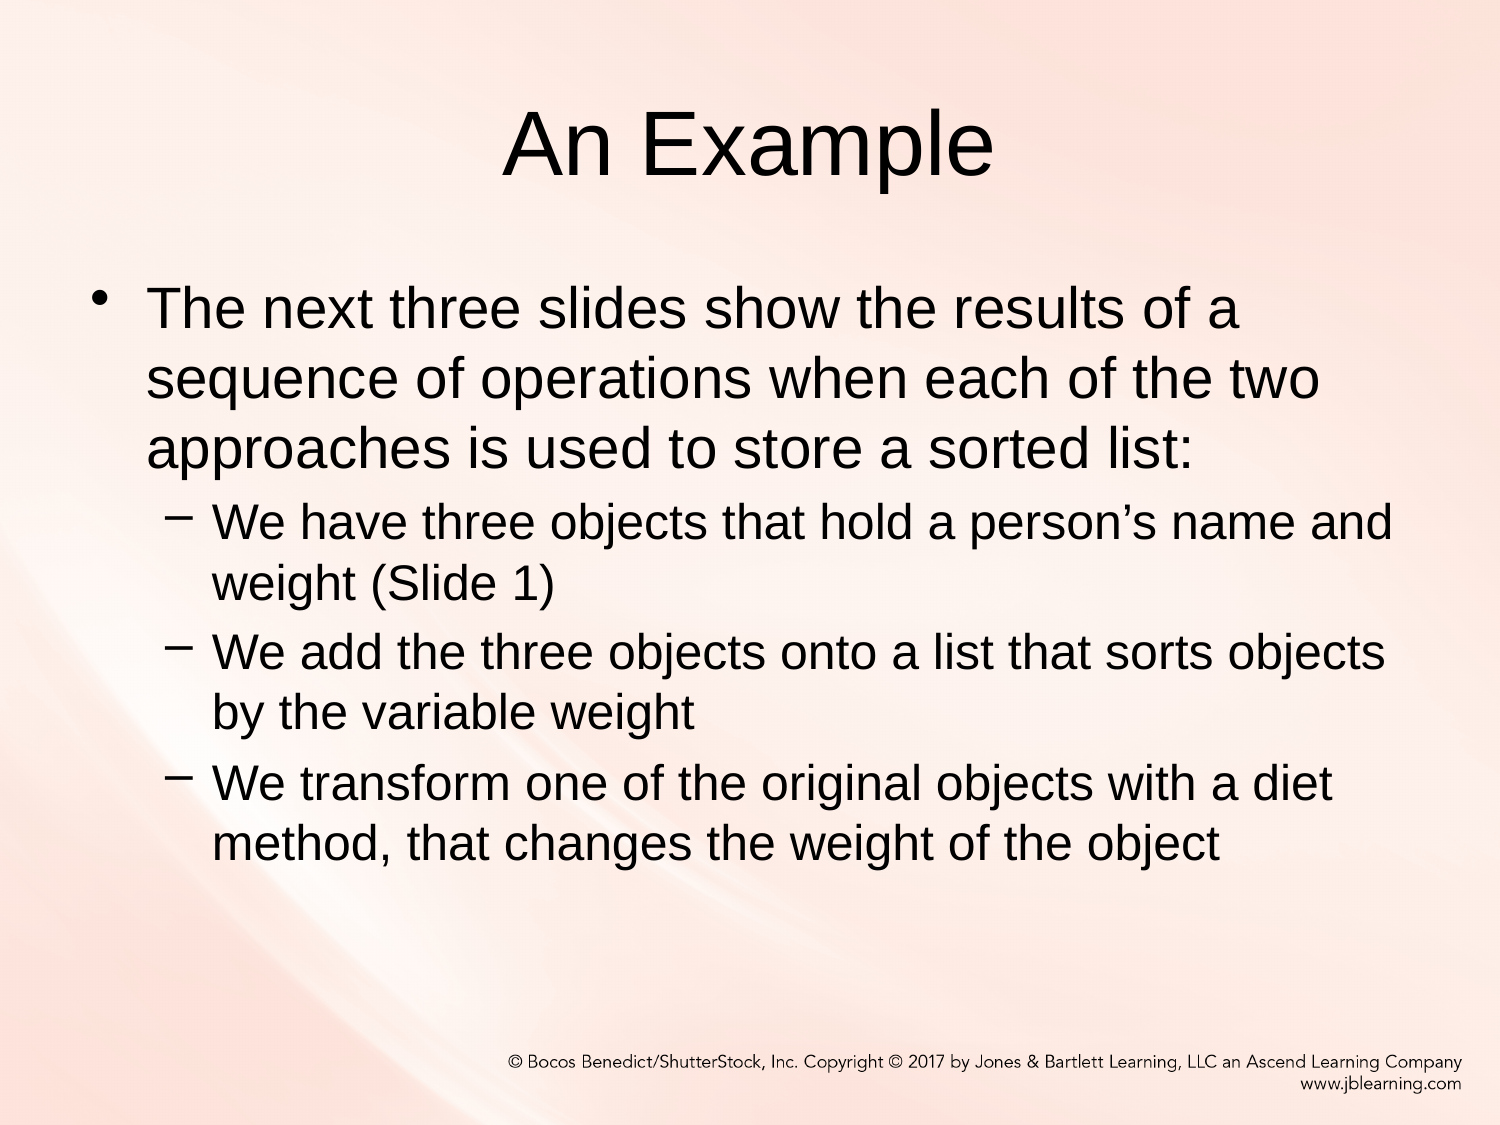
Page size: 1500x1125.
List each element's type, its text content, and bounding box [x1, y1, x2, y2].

list The next three slides show the results of a sequence of operations when each of the two approaches is used to store a sorted list: We have three objects that hold a person’s name and weight (Slide 1) We add the three objects onto a list that sorts objects by the variable weight We transform one of the original objects with a diet method, that changes the weight of the object [75, 262, 1425, 1005]
title An Example [75, 45, 1425, 233]
picture [0, 0, 1500, 1125]
